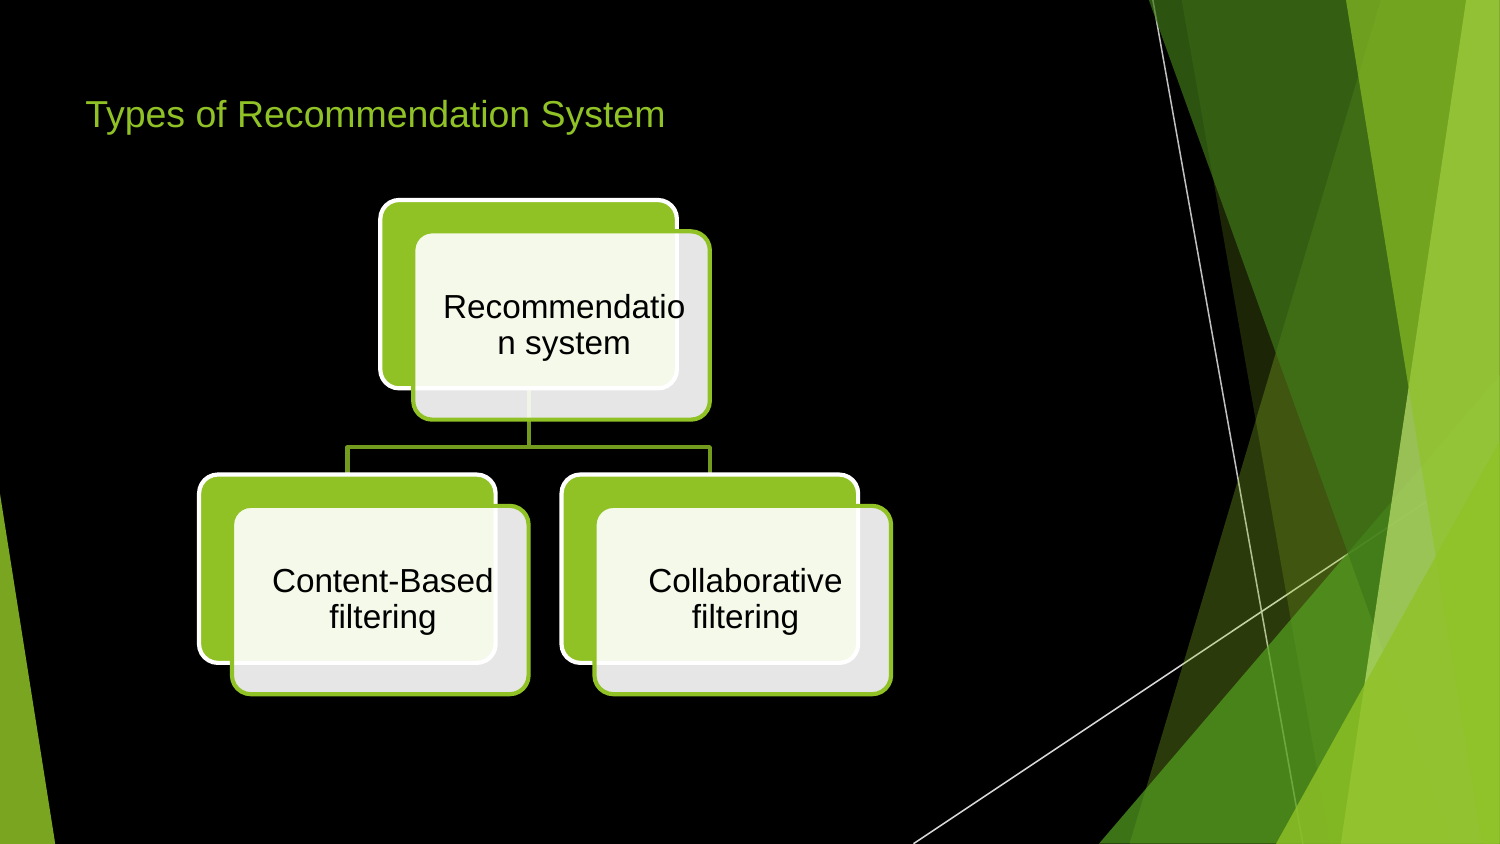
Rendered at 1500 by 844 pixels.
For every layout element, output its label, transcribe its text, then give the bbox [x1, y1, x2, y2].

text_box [124, 199, 967, 695]
text_box Types of Recommendation System [70, 82, 703, 143]
